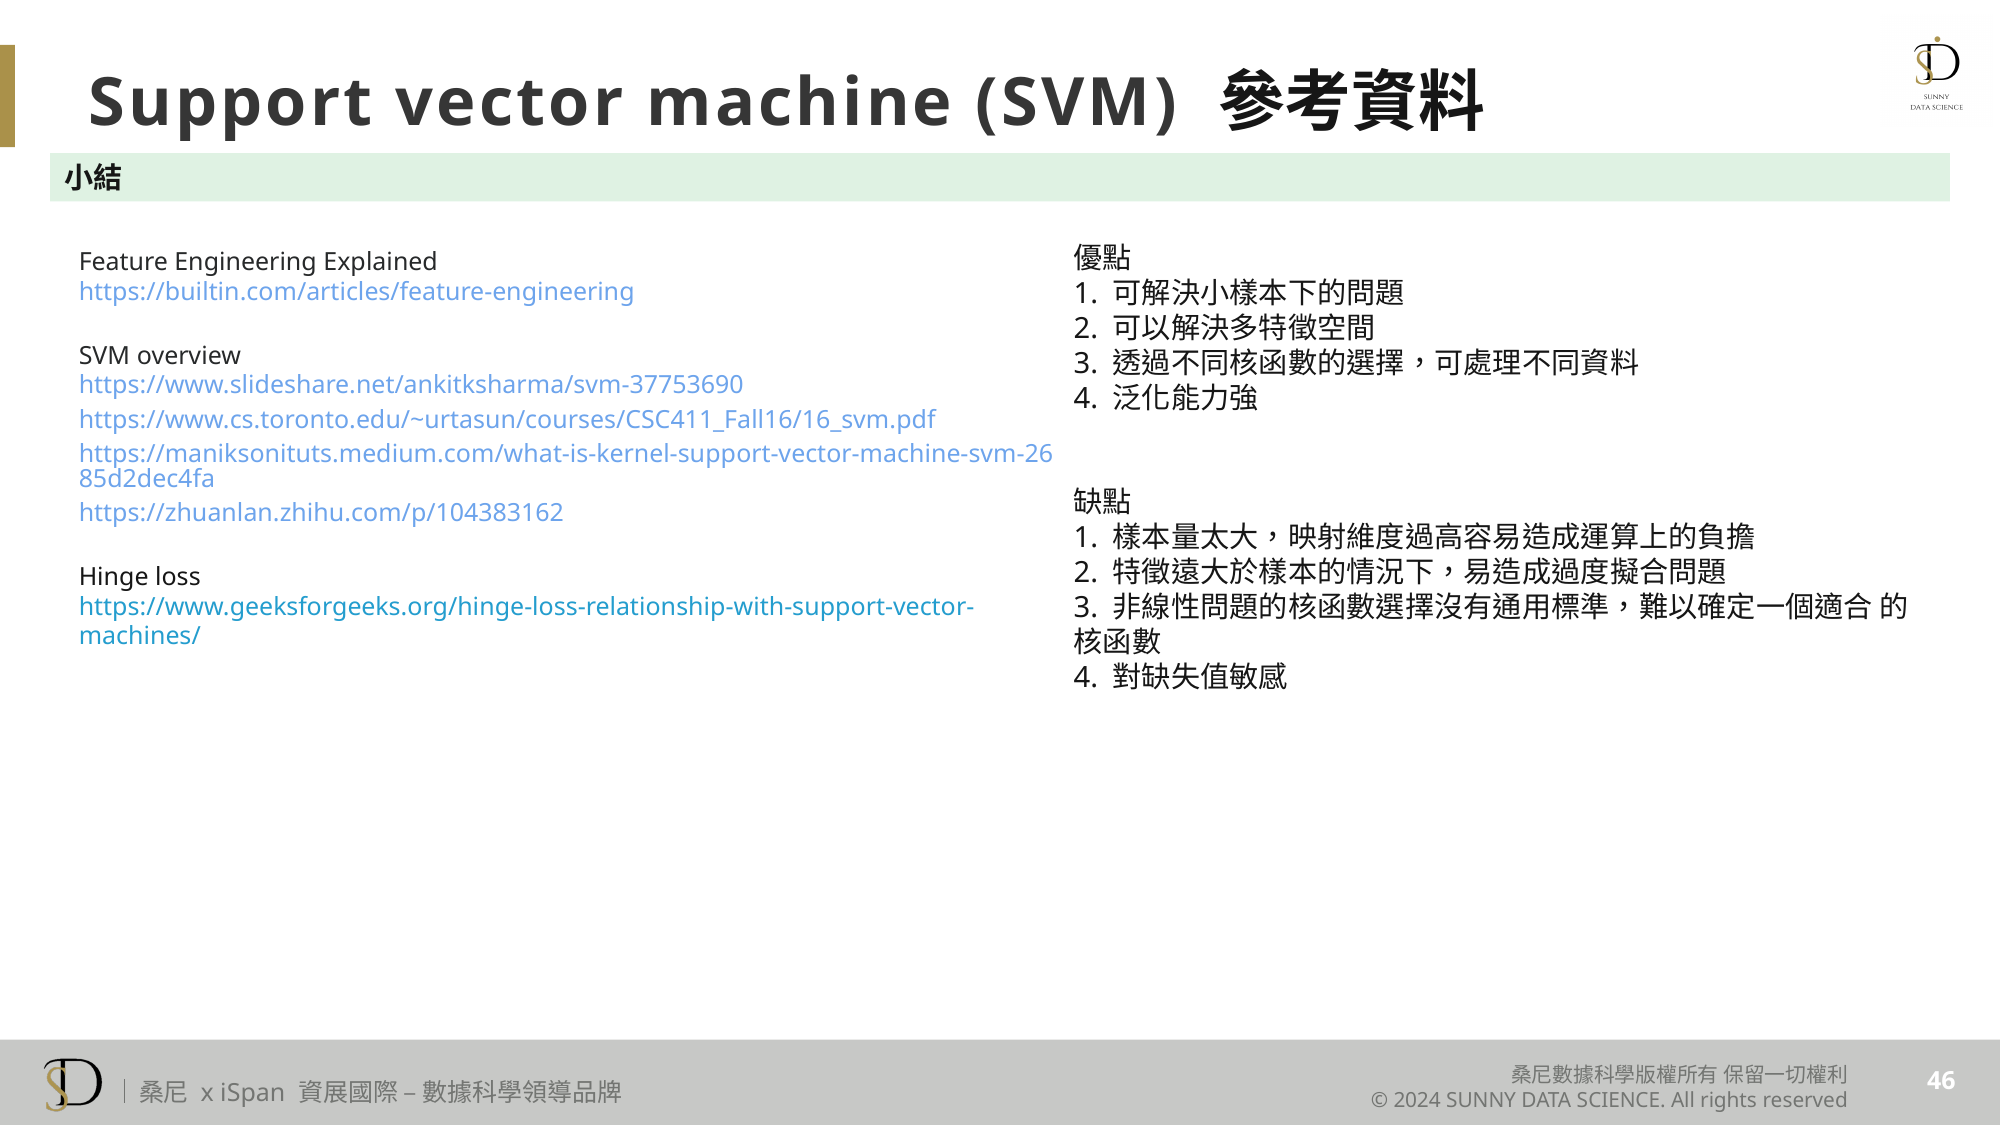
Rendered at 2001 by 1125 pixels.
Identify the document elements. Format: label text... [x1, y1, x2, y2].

picture [1880, 14, 1993, 127]
text_box Support vector machine (SVM) 參考資料 [73, 39, 1937, 152]
text_box 小結 [49, 152, 1951, 202]
text_box 優點 1. 可解決小樣本下的問題 2. 可以解決多特徵空間 3. 透過不同核函數的選擇，可處理不同資料 4. 泛化能力強 缺點 1. 樣本量太大，映射維度過高容易造成運算上的負擔 2. 特徵遠大於樣本的情況下，易造成過度擬合問題 3. 非線性問題的核函數選擇沒有通用標準，難以確定一個適合 的核函數 4. 對缺失值敏感 [1058, 231, 1945, 701]
picture [0, 1020, 145, 1125]
text_box Feature Engineering Explained https://builtin.com/articles/feature-engineering SVM overview https://www.slideshare.net/ankitksharma/svm-37753690 https://www.cs.toronto.edu/~urtasun/courses/CSC411_Fall16/16_svm.pdf https://maniksonituts.medium.com/what-is-kernel-support-vector-machine-svm-2685d2dec4fa https://zhuanlan.zhihu.com/p/104383162 Hinge loss https://www.geeksforgeeks.org/hinge-loss-relationship-with-support-vector-machines/ [64, 237, 1058, 633]
